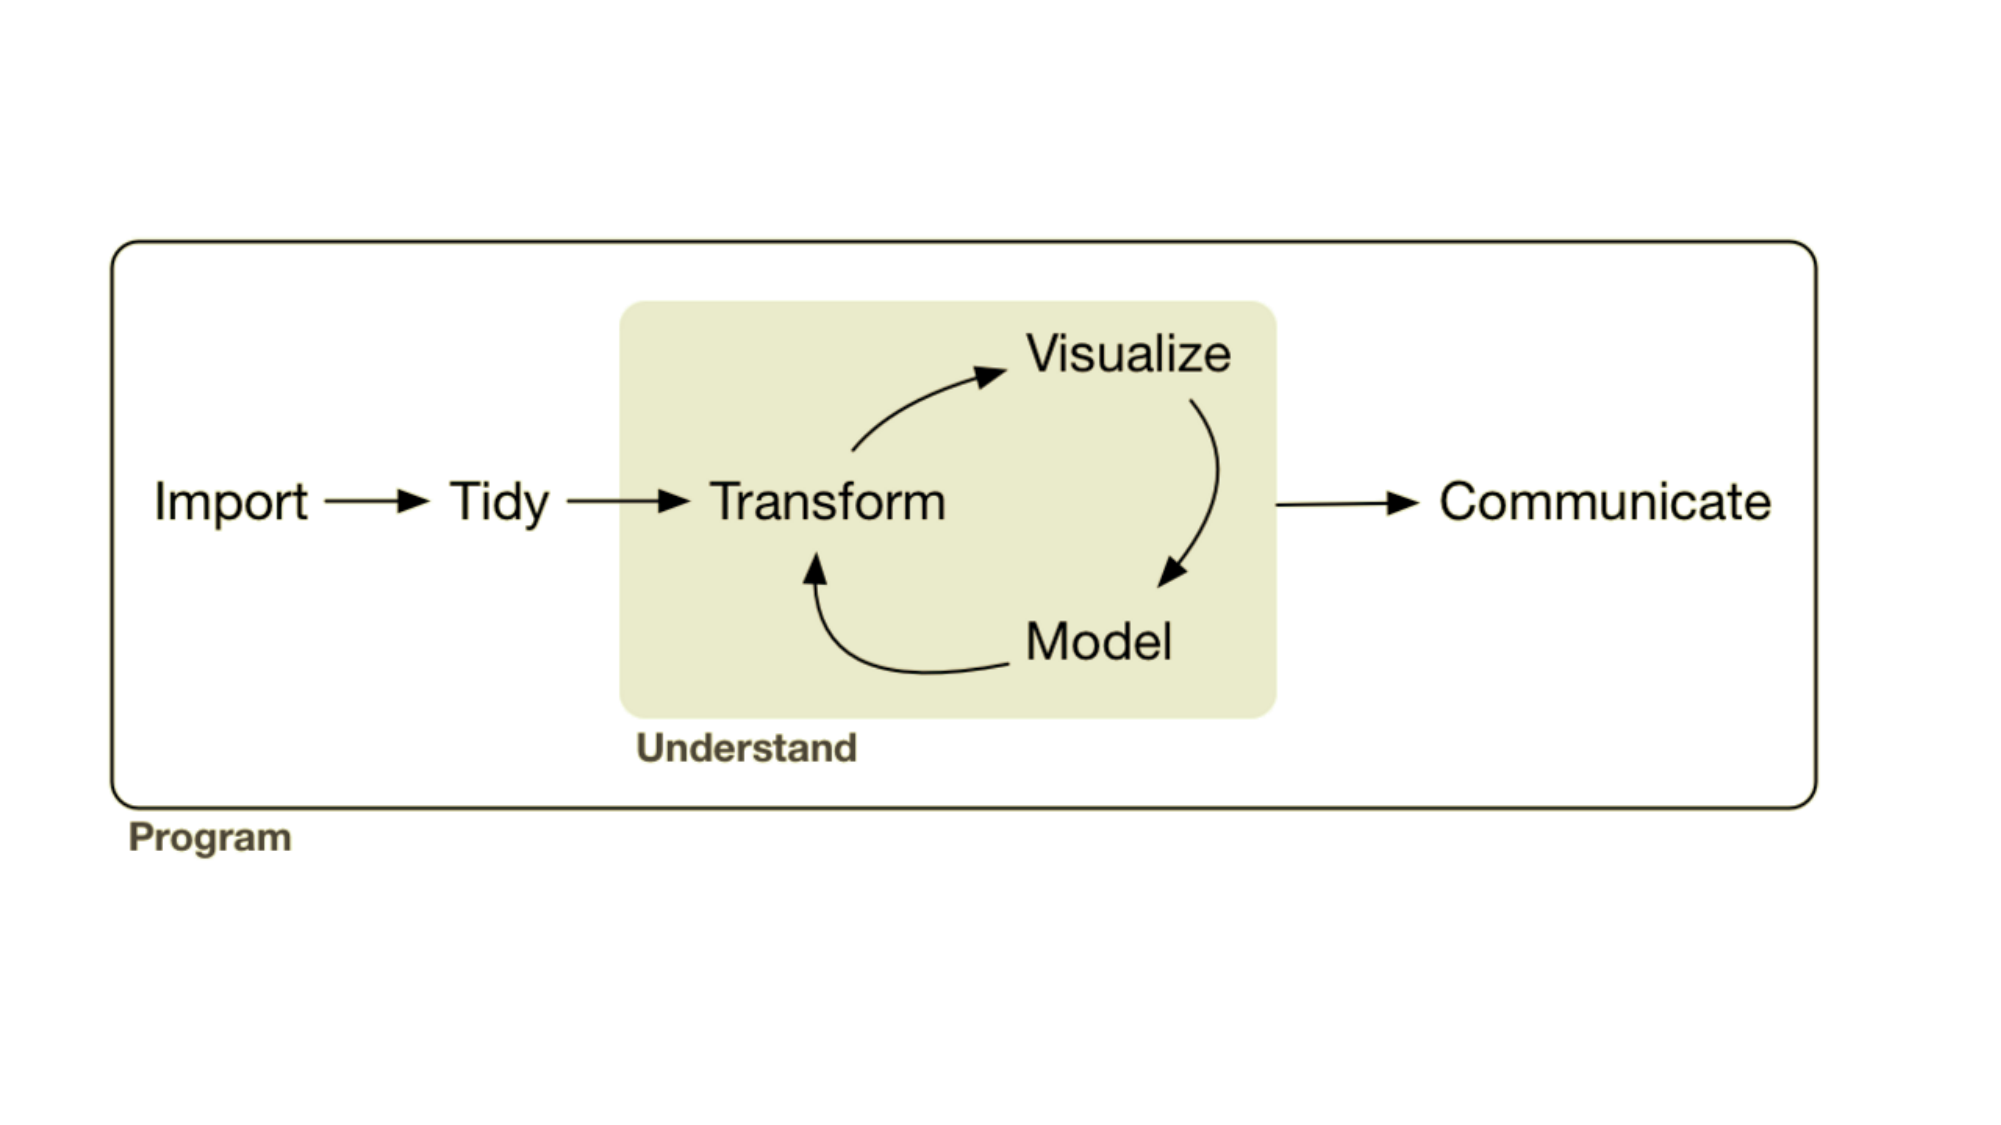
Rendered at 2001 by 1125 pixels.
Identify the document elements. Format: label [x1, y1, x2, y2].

picture [52, 191, 1839, 876]
